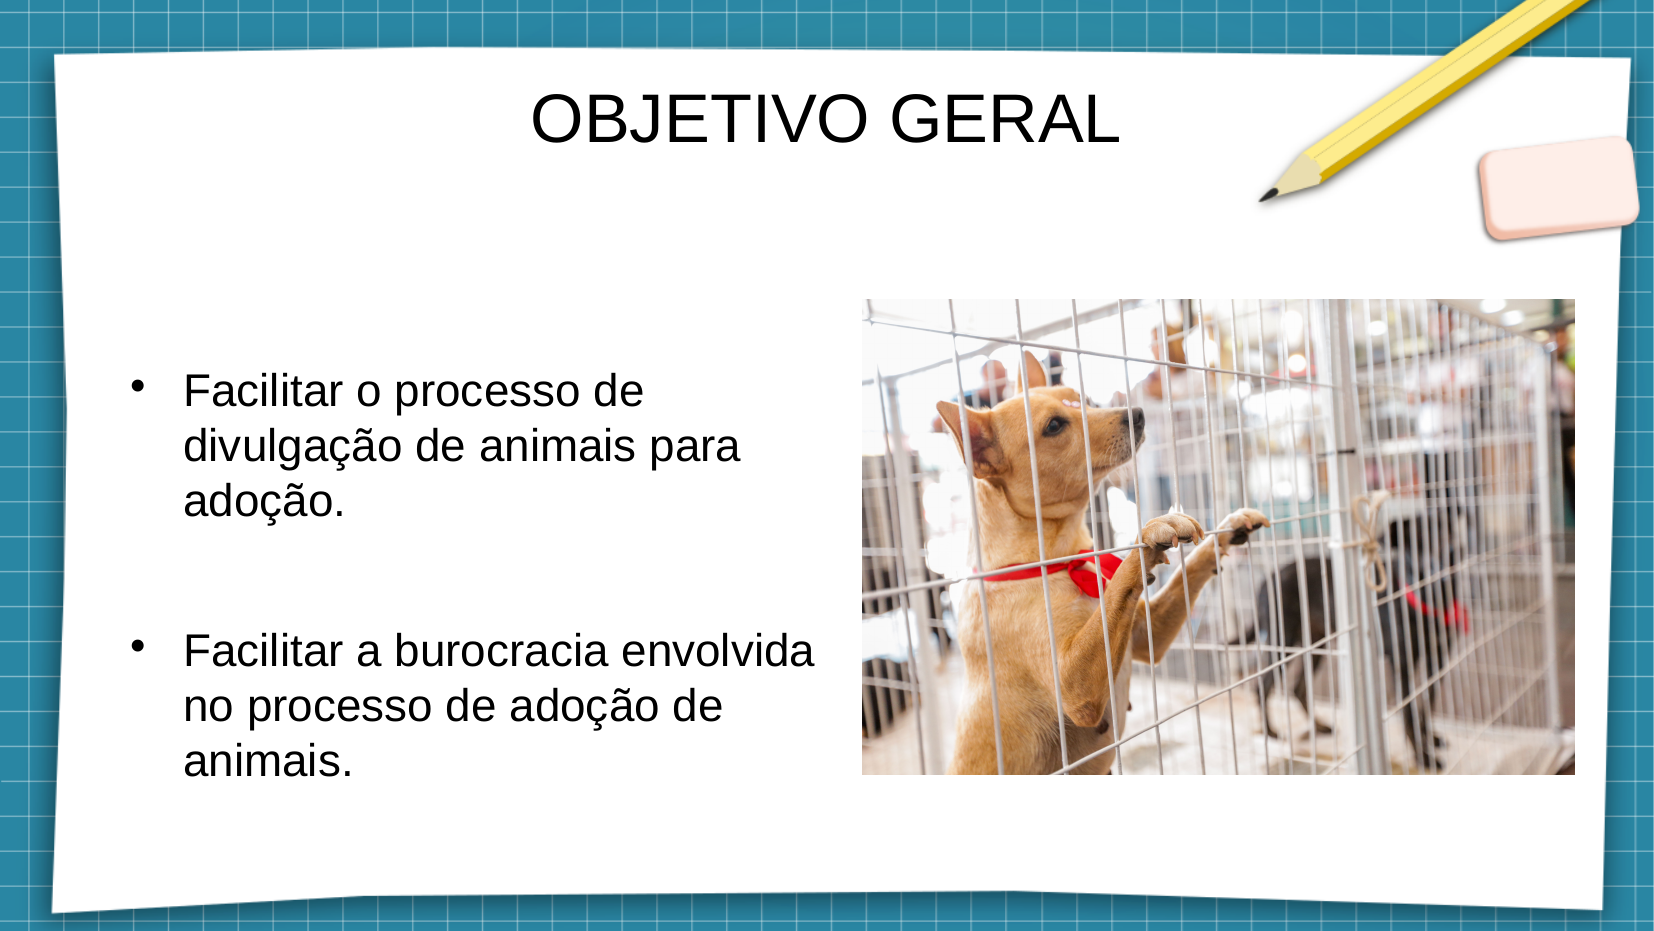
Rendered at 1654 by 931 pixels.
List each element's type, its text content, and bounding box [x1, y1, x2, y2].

title OBJETIVO GERAL [82, 37, 1571, 193]
list Facilitar o processo de divulgação de animais para adoção. Facilitar a burocracia envolvida no processo de adoção de animais. [112, 285, 825, 825]
picture [0, 0, 1654, 931]
